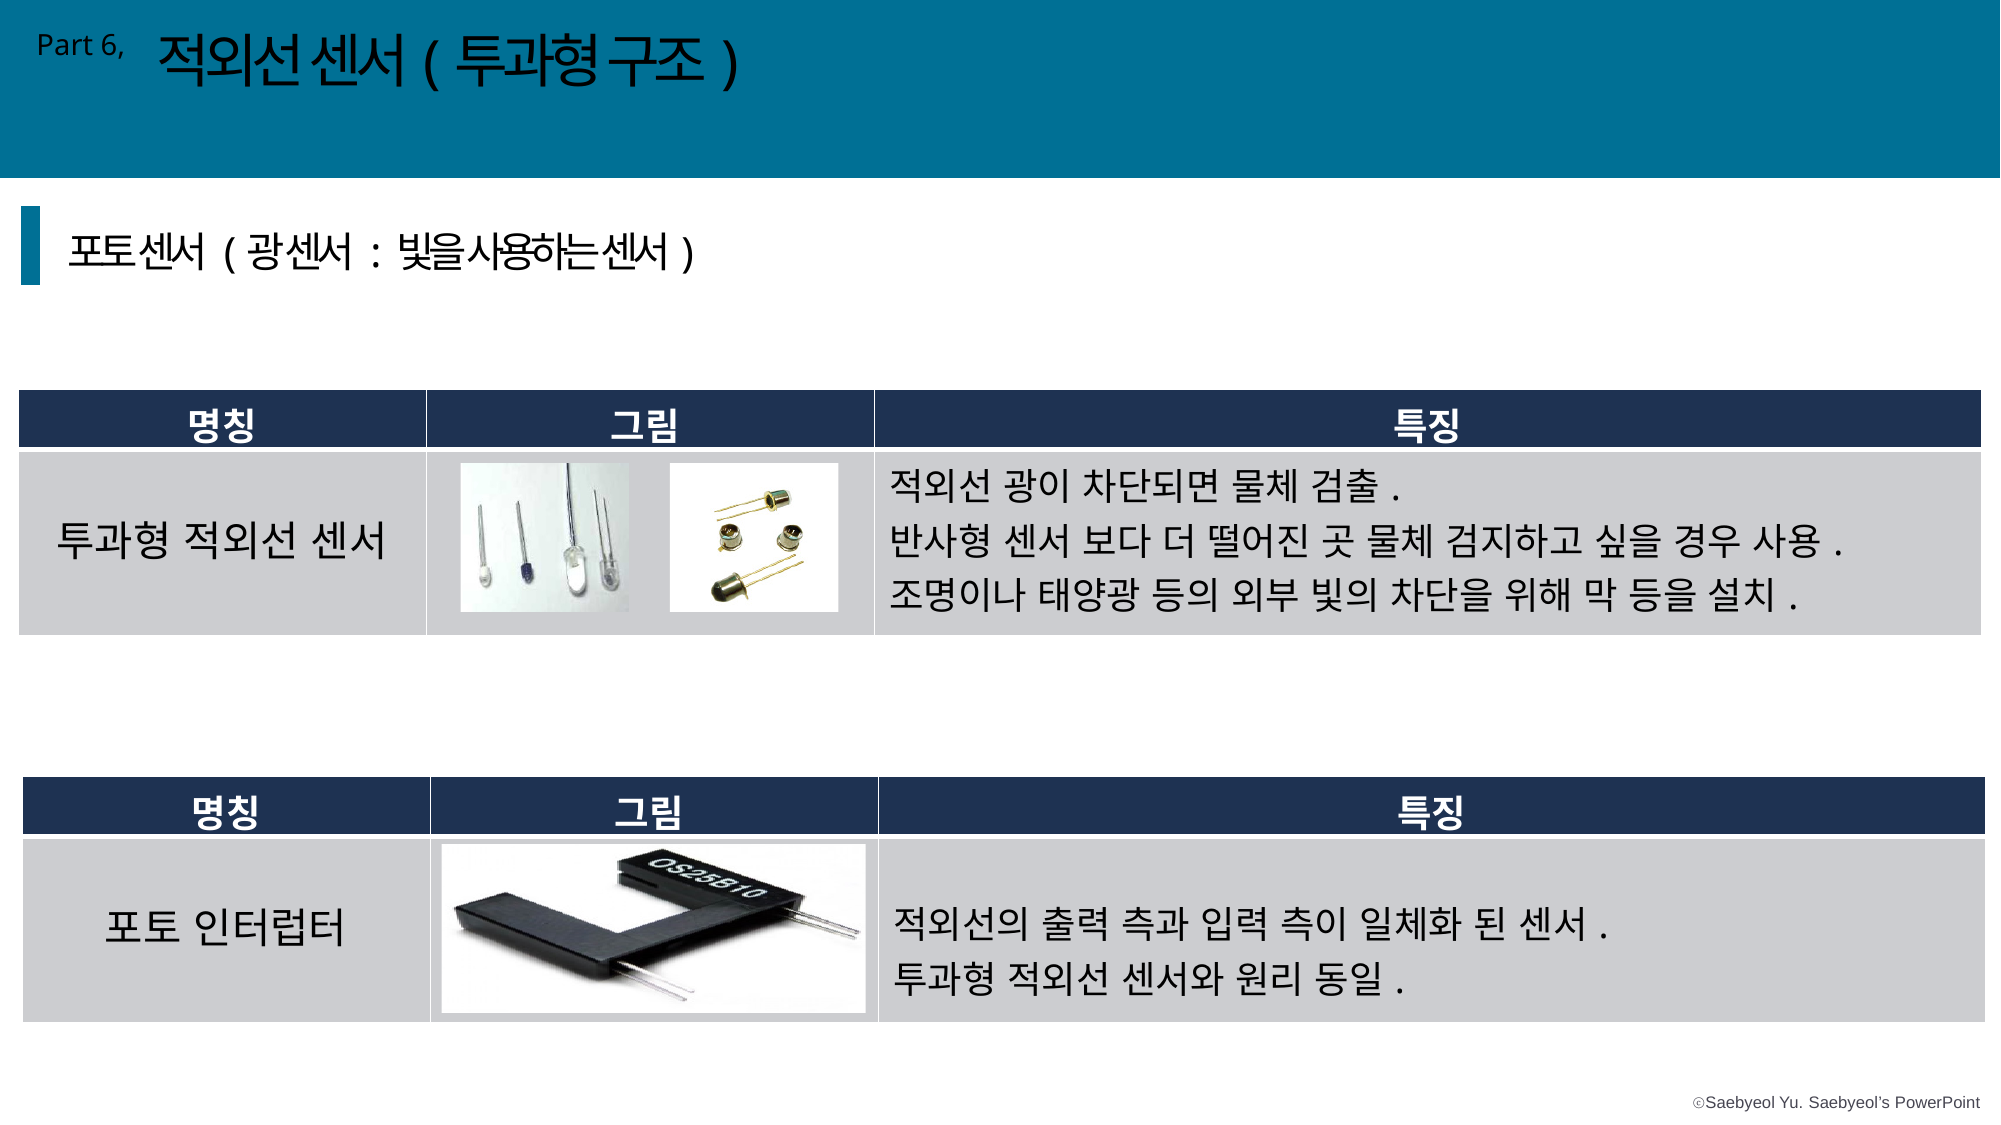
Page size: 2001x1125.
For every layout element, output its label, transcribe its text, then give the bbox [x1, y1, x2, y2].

table_header 명칭 [19, 390, 426, 447]
table_cell 적외선 광이 차단되면 물체 검출. 반사형 센서 보다 더 떨어진 곳 물체 검지하고 싶을 경우 사용. 조명이나 태양광 등의 외부 빛의 차단을 위해 막 등을 설치. [875, 452, 1981, 635]
table_cell 포토 인터럽터 [23, 839, 430, 1022]
table_header 명칭 [23, 777, 430, 834]
table_cell [427, 452, 874, 635]
text_box [21, 206, 40, 285]
picture [669, 463, 839, 612]
table_header 특징 [879, 777, 1985, 834]
picture [441, 844, 866, 1013]
table_cell 투과형 적외선 센서 [19, 452, 426, 635]
picture [460, 463, 629, 612]
table_header 특징 [875, 390, 1981, 447]
table_header 그림 [431, 777, 878, 834]
table_cell [431, 839, 878, 1022]
table_cell 적외선의 출력 측과 입력 측이 일체화 된 센서. 투과형 적외선 센서와 원리 동일. [879, 839, 1985, 1022]
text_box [0, 0, 2000, 177]
table_header 그림 [427, 390, 874, 447]
text_box 포토 센서 (광 센서 : 빛을 사용하는 센서) [52, 218, 709, 284]
